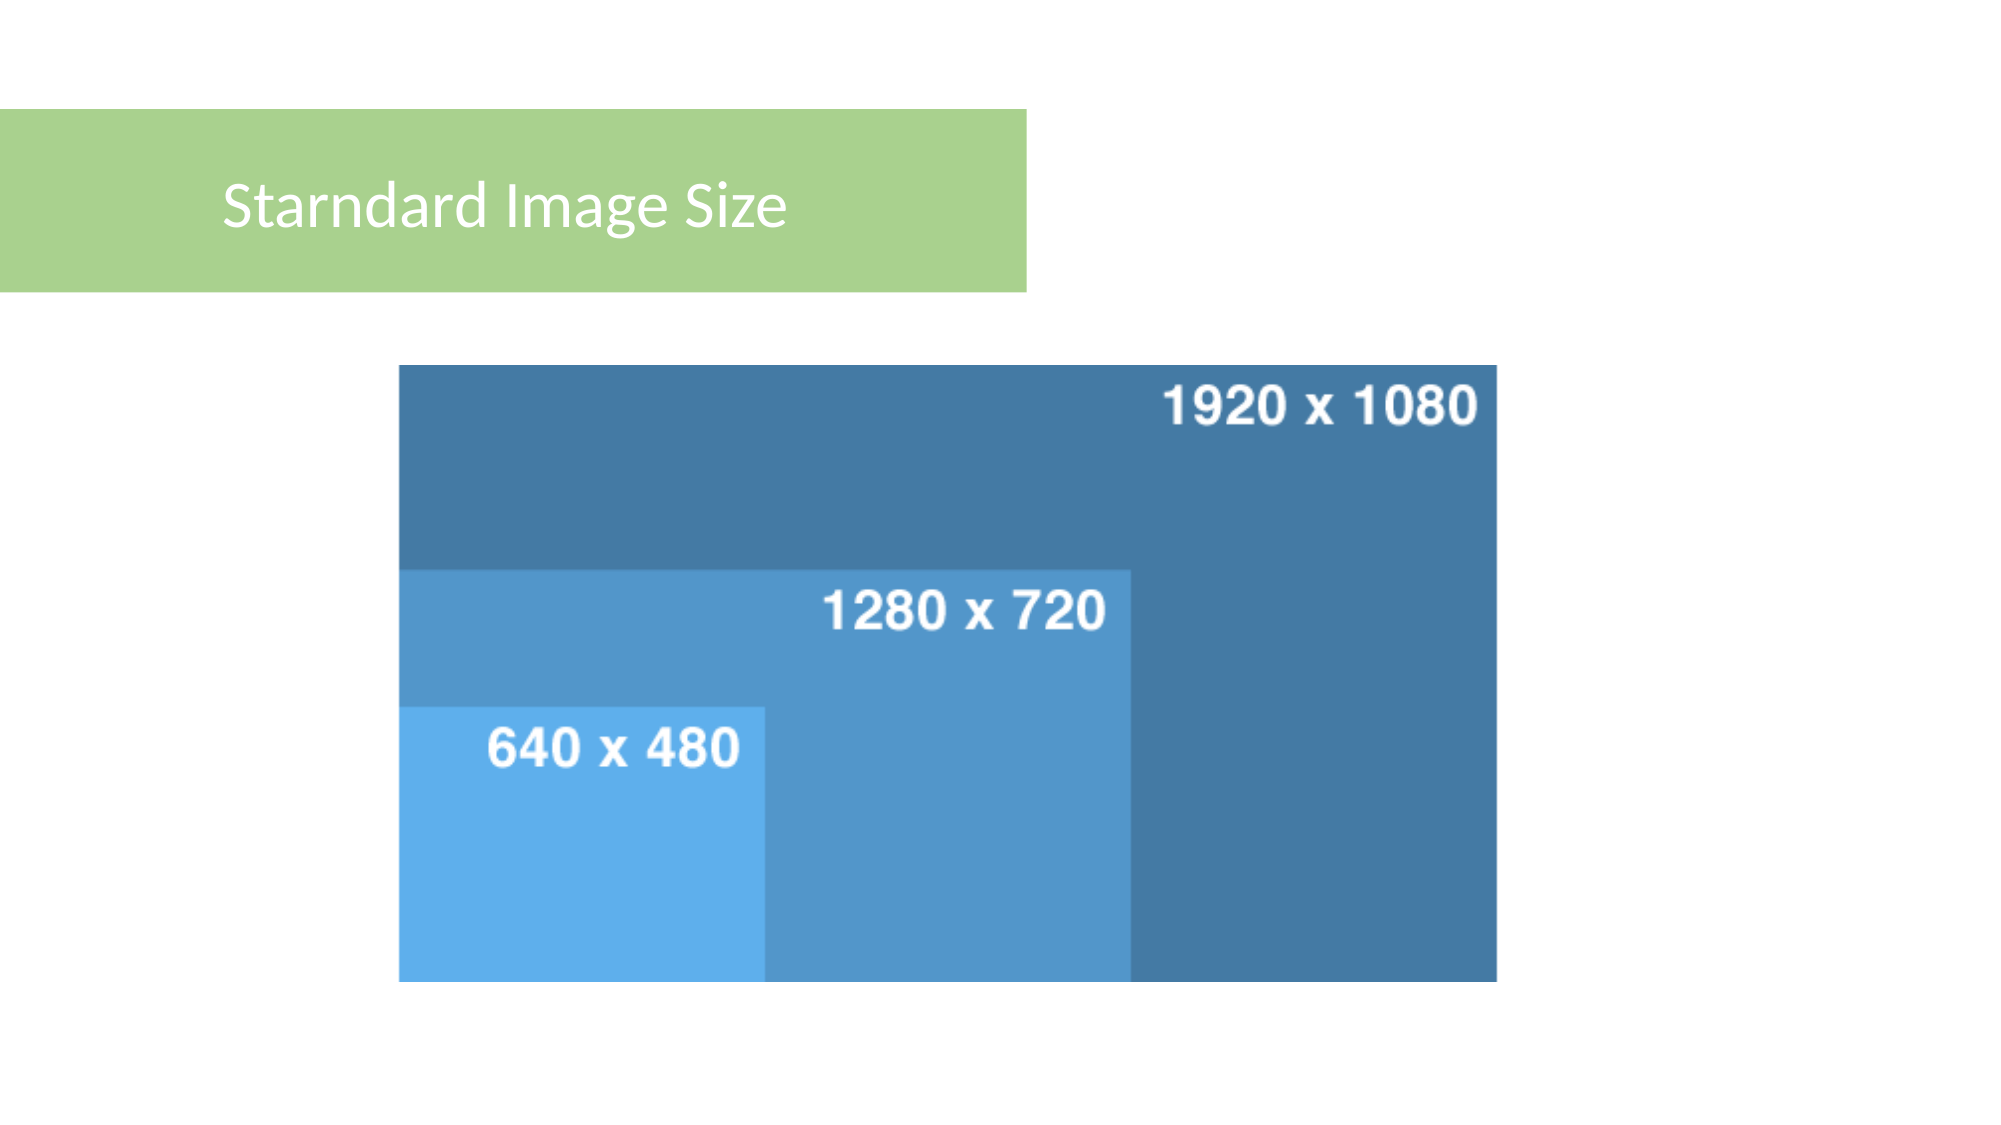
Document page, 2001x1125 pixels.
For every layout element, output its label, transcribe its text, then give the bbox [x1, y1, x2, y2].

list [332, 365, 1565, 982]
text_box Starndard Image Size [0, 108, 1028, 293]
